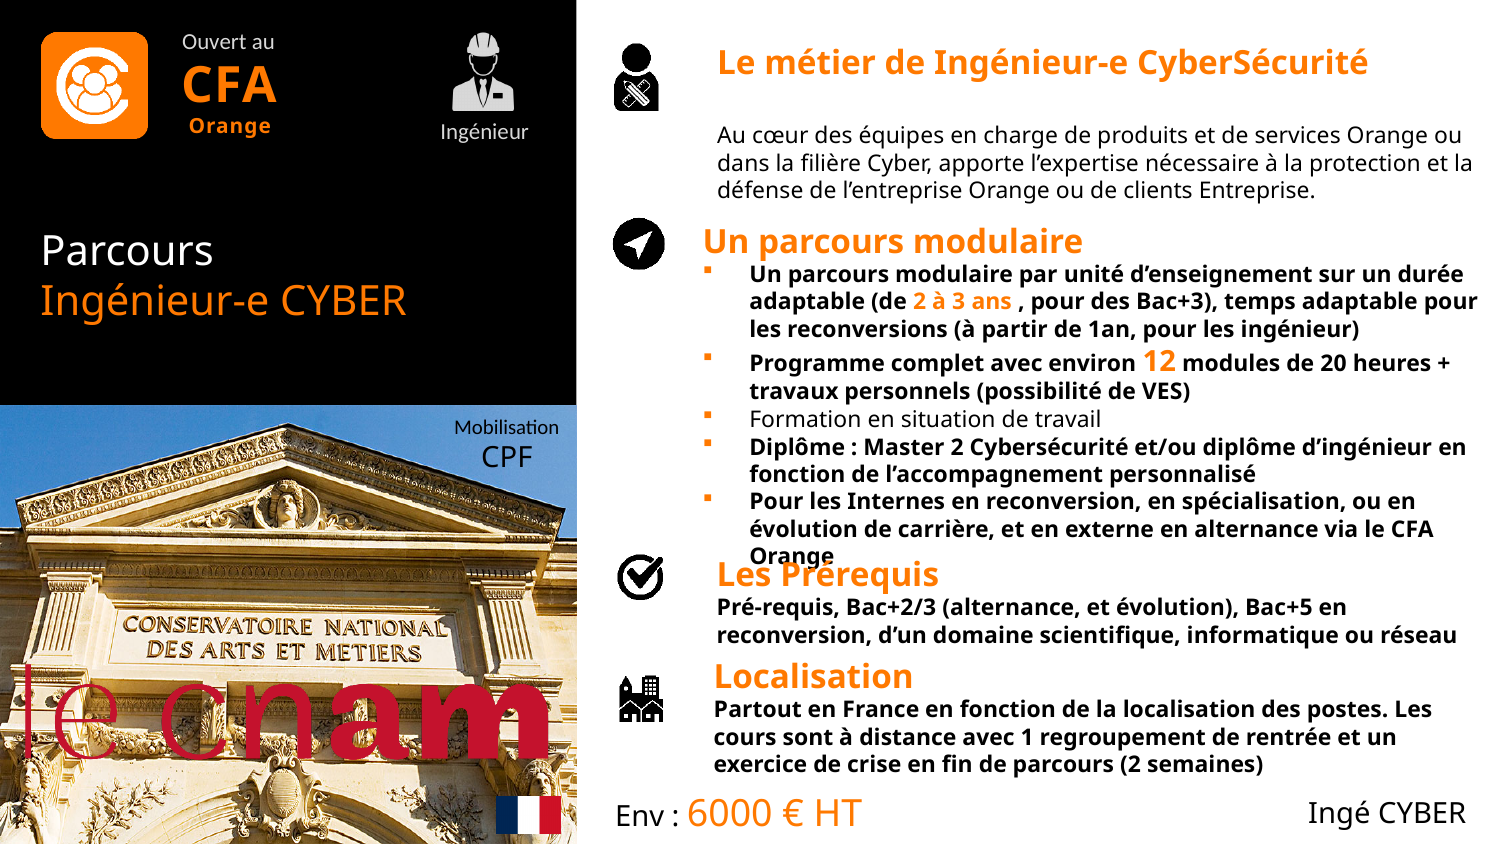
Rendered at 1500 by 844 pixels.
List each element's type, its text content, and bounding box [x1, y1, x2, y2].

text_box Ingé CYBER [1112, 793, 1467, 829]
picture [608, 213, 669, 274]
text_box Env : 6000 € HT [596, 788, 882, 834]
text_box Ouvert au [173, 26, 284, 54]
text_box Les Prérequis Pré-requis, Bac+2/3 (alternance, et évolution), Bac+5 en reconversion, d’un domaine scientifique, informatique ou réseau [701, 545, 1481, 655]
picture [613, 550, 667, 604]
text_box CFA Orange [146, 45, 366, 146]
text_box Un parcours modulaire Un parcours modulaire par unité d’enseignement sur un durée adaptable (de 2 à 3 ans , pour des Bac+3), temps adaptable pour les reconversions (à partir de 1an, pour les ingénieur) Programme complet avec environ 12 modules de 20 heures + travaux personnels (possibilité de VES) Formation en situation de travail Diplôme : Master 2 Cybersécurité et/ou diplôme d’ingénieur en fonction de l’accompagnement personnalisé Pour les Internes en reconversion, en spécialisation, ou en évolution de carrière, et en externe en alternance via le CFA Orange [702, 219, 1486, 570]
text_box Parcours Ingénieur-e CYBER [0, 0, 578, 405]
picture [613, 671, 669, 727]
text_box Localisation Partout en France en fonction de la localisation des postes. Les cours sont à distance avec 1 regroupement de rentrée et un exercice de crise en fin de parcours (2 semaines) [699, 647, 1478, 785]
text_box Le métier de Ingénieur-e CyberSécurité Au cœur des équipes en charge de produits et de services Orange ou dans la filière Cyber, apporte l’expertise nécessaire à la protection et la défense de l’entreprise Orange ou de clients Entreprise. [717, 40, 1478, 204]
picture [440, 28, 527, 115]
picture [0, 404, 577, 844]
picture [40, 31, 148, 139]
picture [596, 37, 676, 118]
text_box Ingénieur [440, 116, 574, 145]
